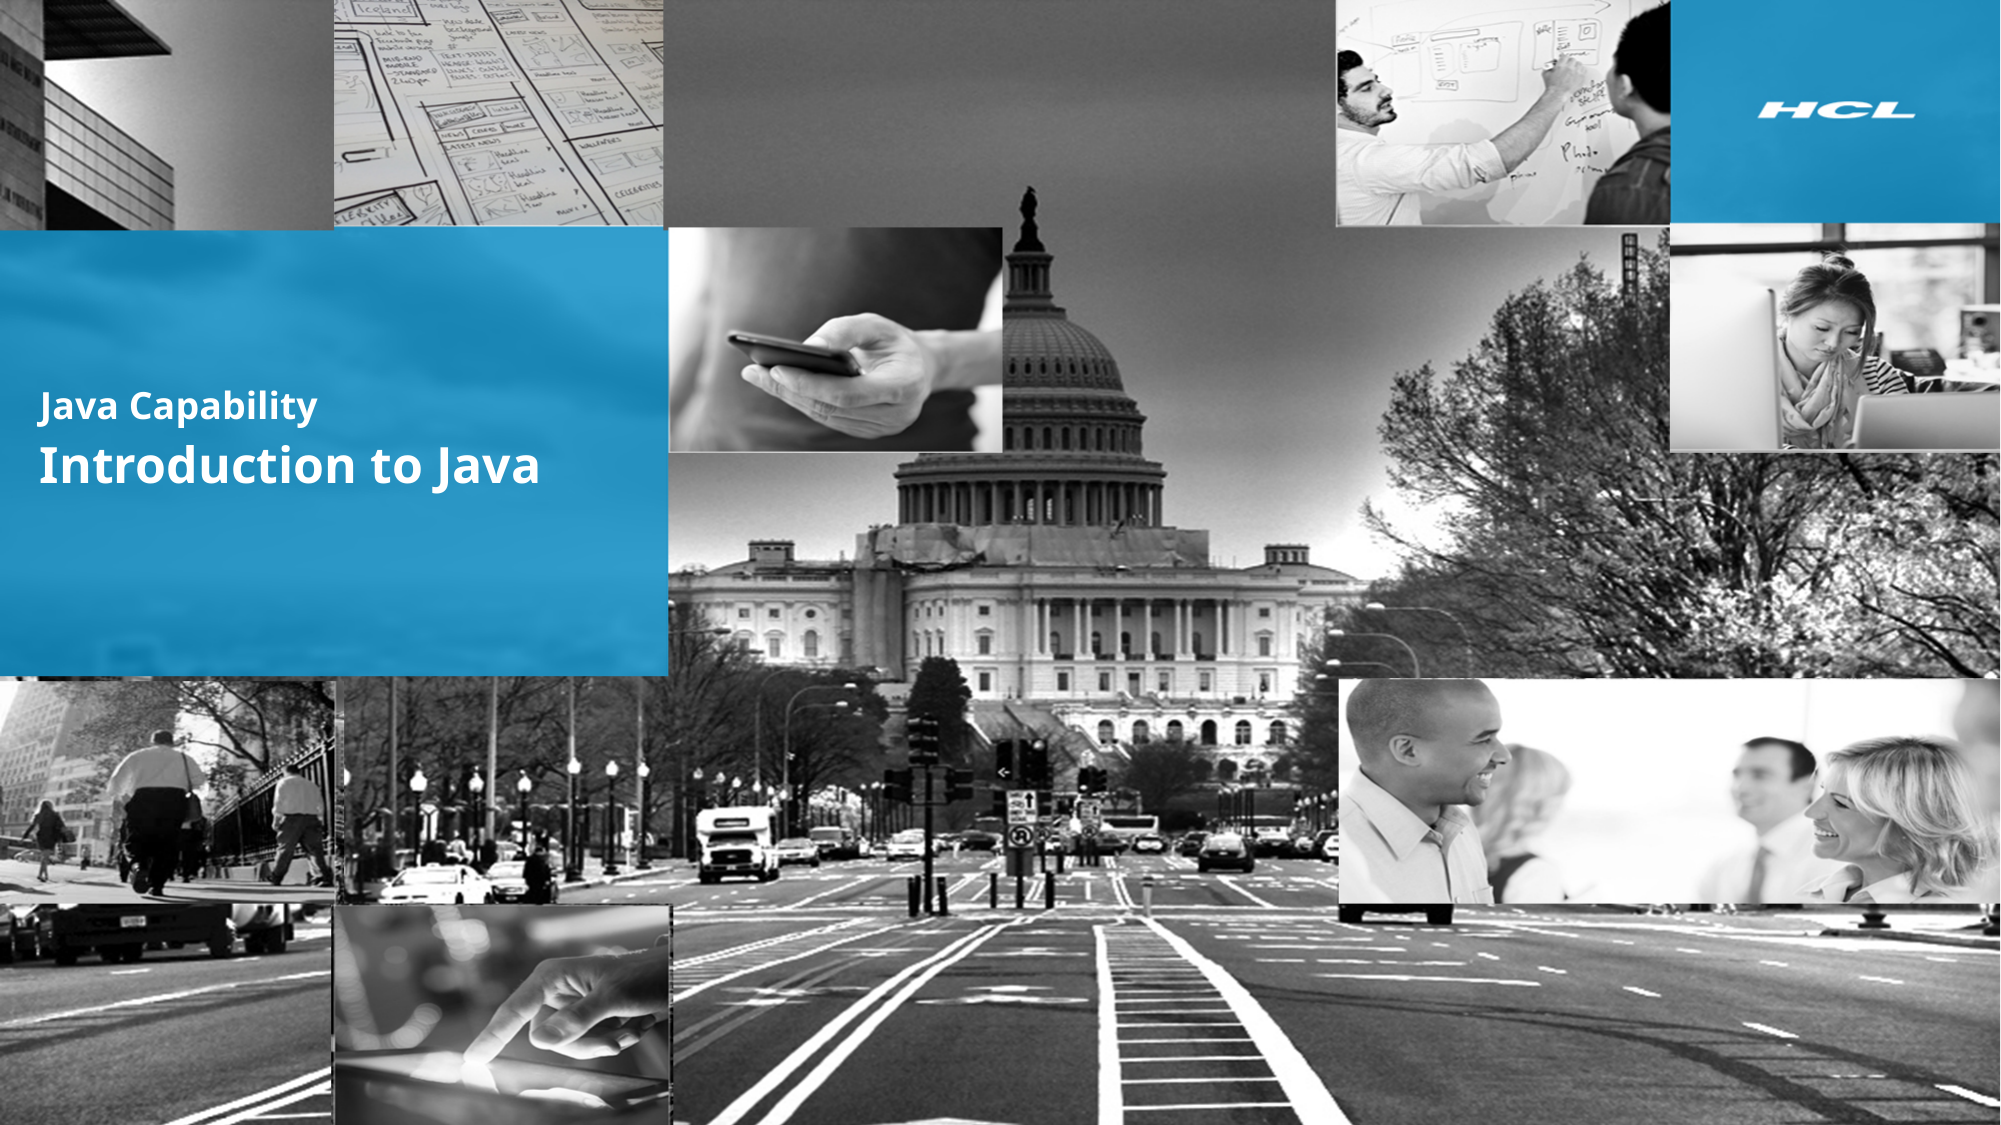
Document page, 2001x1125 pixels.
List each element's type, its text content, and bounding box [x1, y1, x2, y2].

text_box Java Capability Introduction to Java [24, 224, 791, 675]
picture [0, 0, 2001, 1125]
